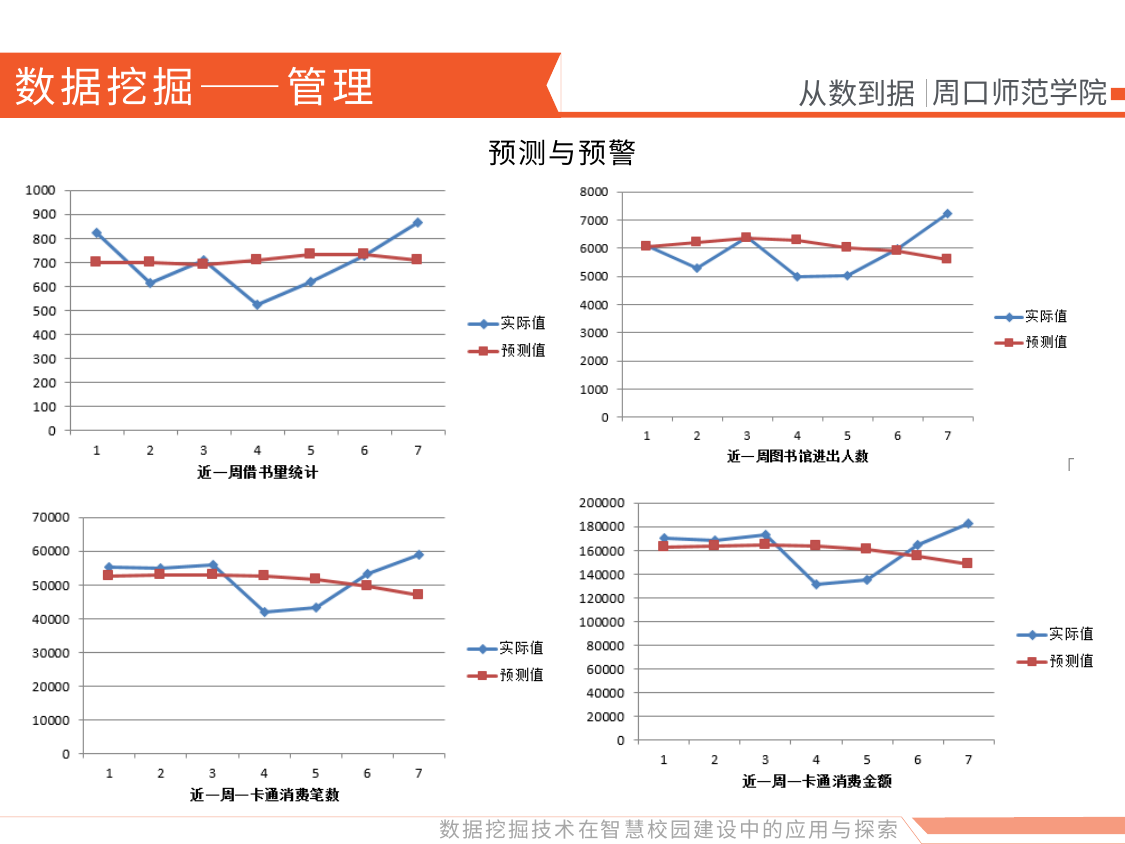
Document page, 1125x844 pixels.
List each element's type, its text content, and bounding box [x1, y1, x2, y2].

picture [576, 487, 1103, 807]
picture [28, 506, 554, 807]
text_box 预测与预警 [473, 127, 652, 177]
picture [576, 181, 1074, 471]
picture [21, 181, 554, 488]
text_box 数据挖掘——管理 [0, 53, 544, 118]
